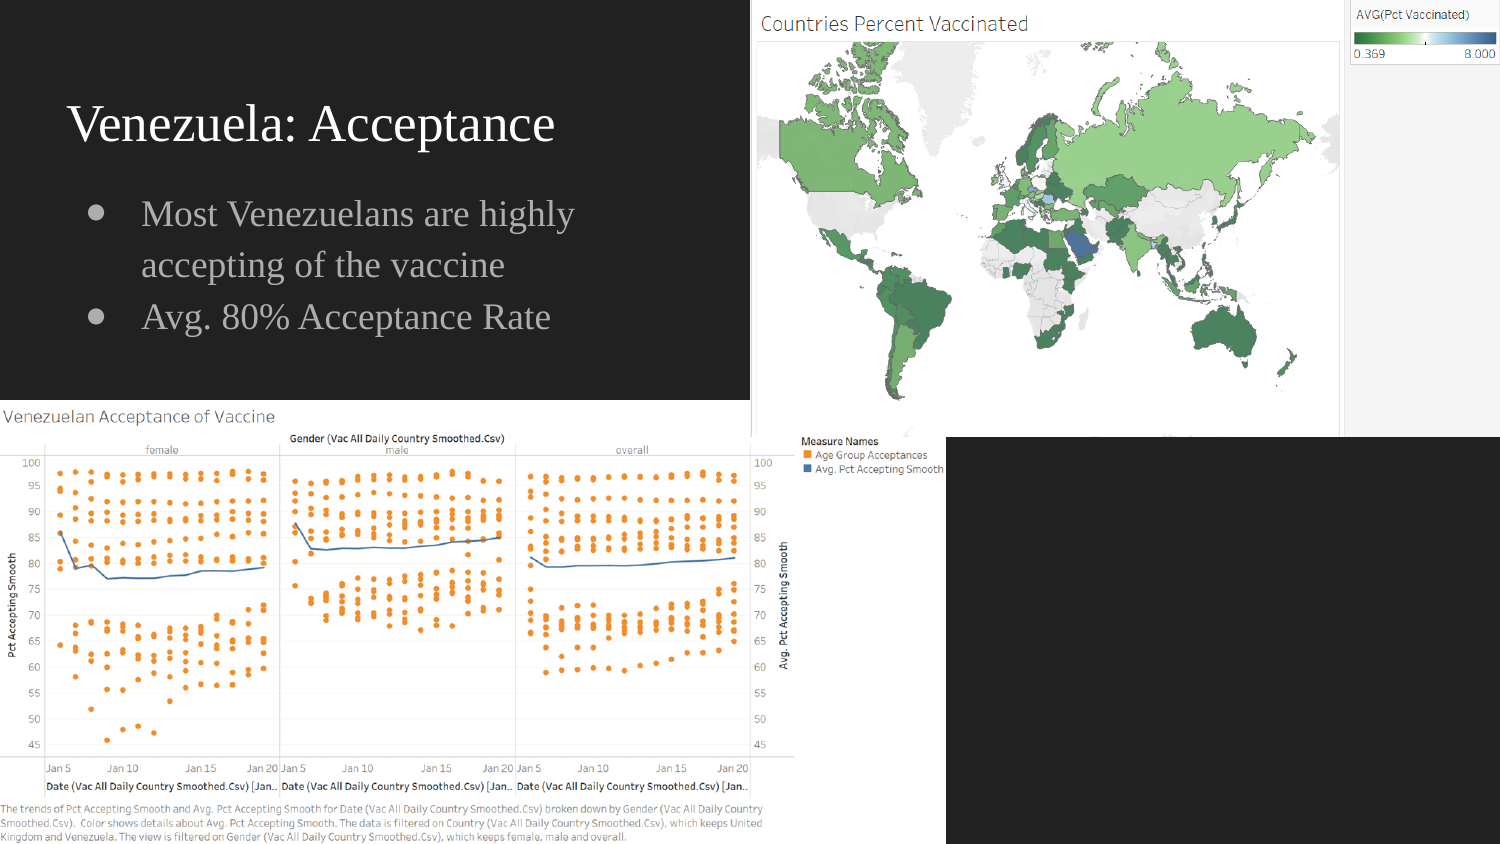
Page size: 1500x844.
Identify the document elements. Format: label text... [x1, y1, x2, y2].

title Venezuela: Acceptance [51, 72, 744, 167]
picture [0, 0, 1500, 844]
list Most Venezuelans are highly accepting of the vaccine Avg. 80% Acceptance Rate [51, 166, 738, 398]
